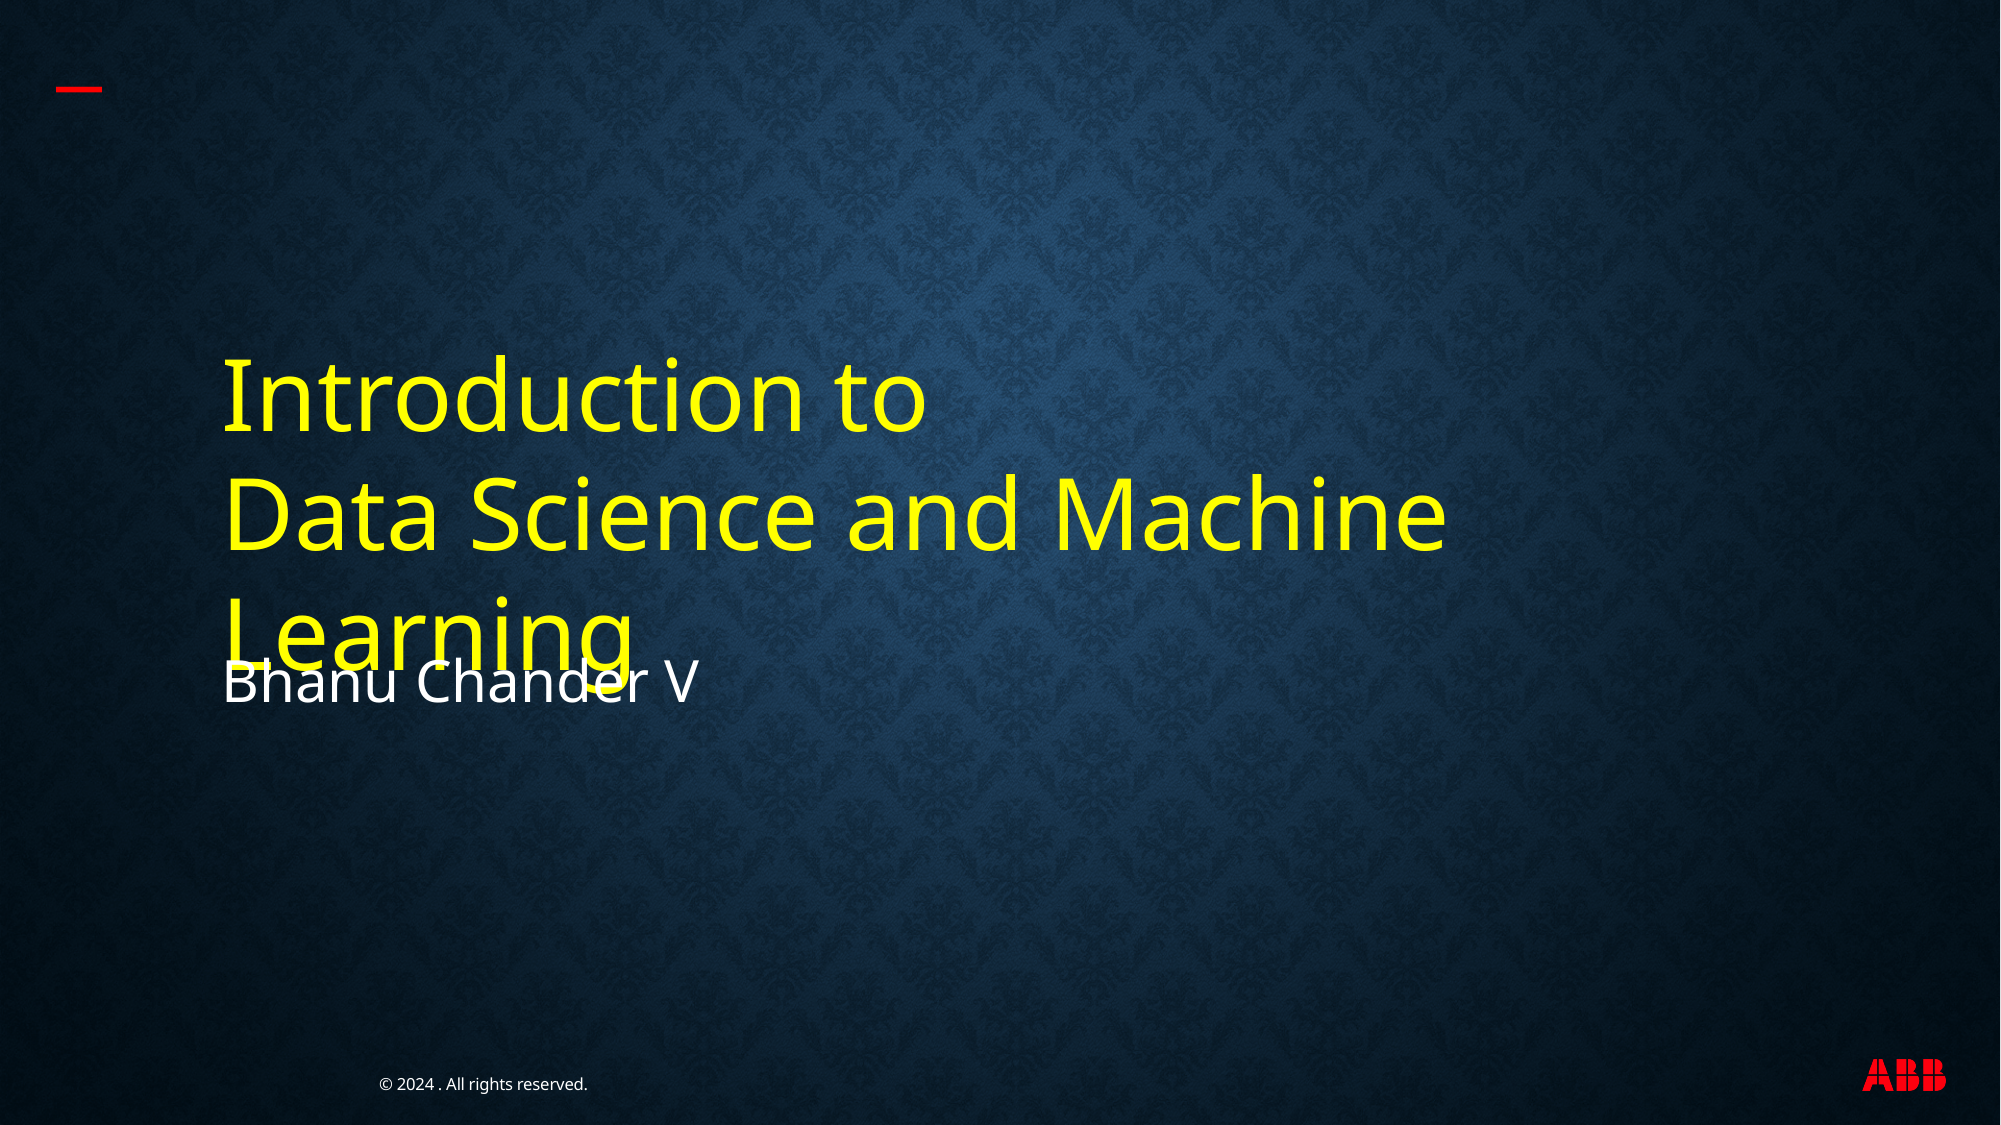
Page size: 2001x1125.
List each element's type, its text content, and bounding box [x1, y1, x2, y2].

text_box Introduction to Data Science and Machine Learning [206, 323, 1735, 699]
picture [1862, 1059, 1946, 1091]
text_box Bhanu Chander V [206, 636, 1000, 722]
